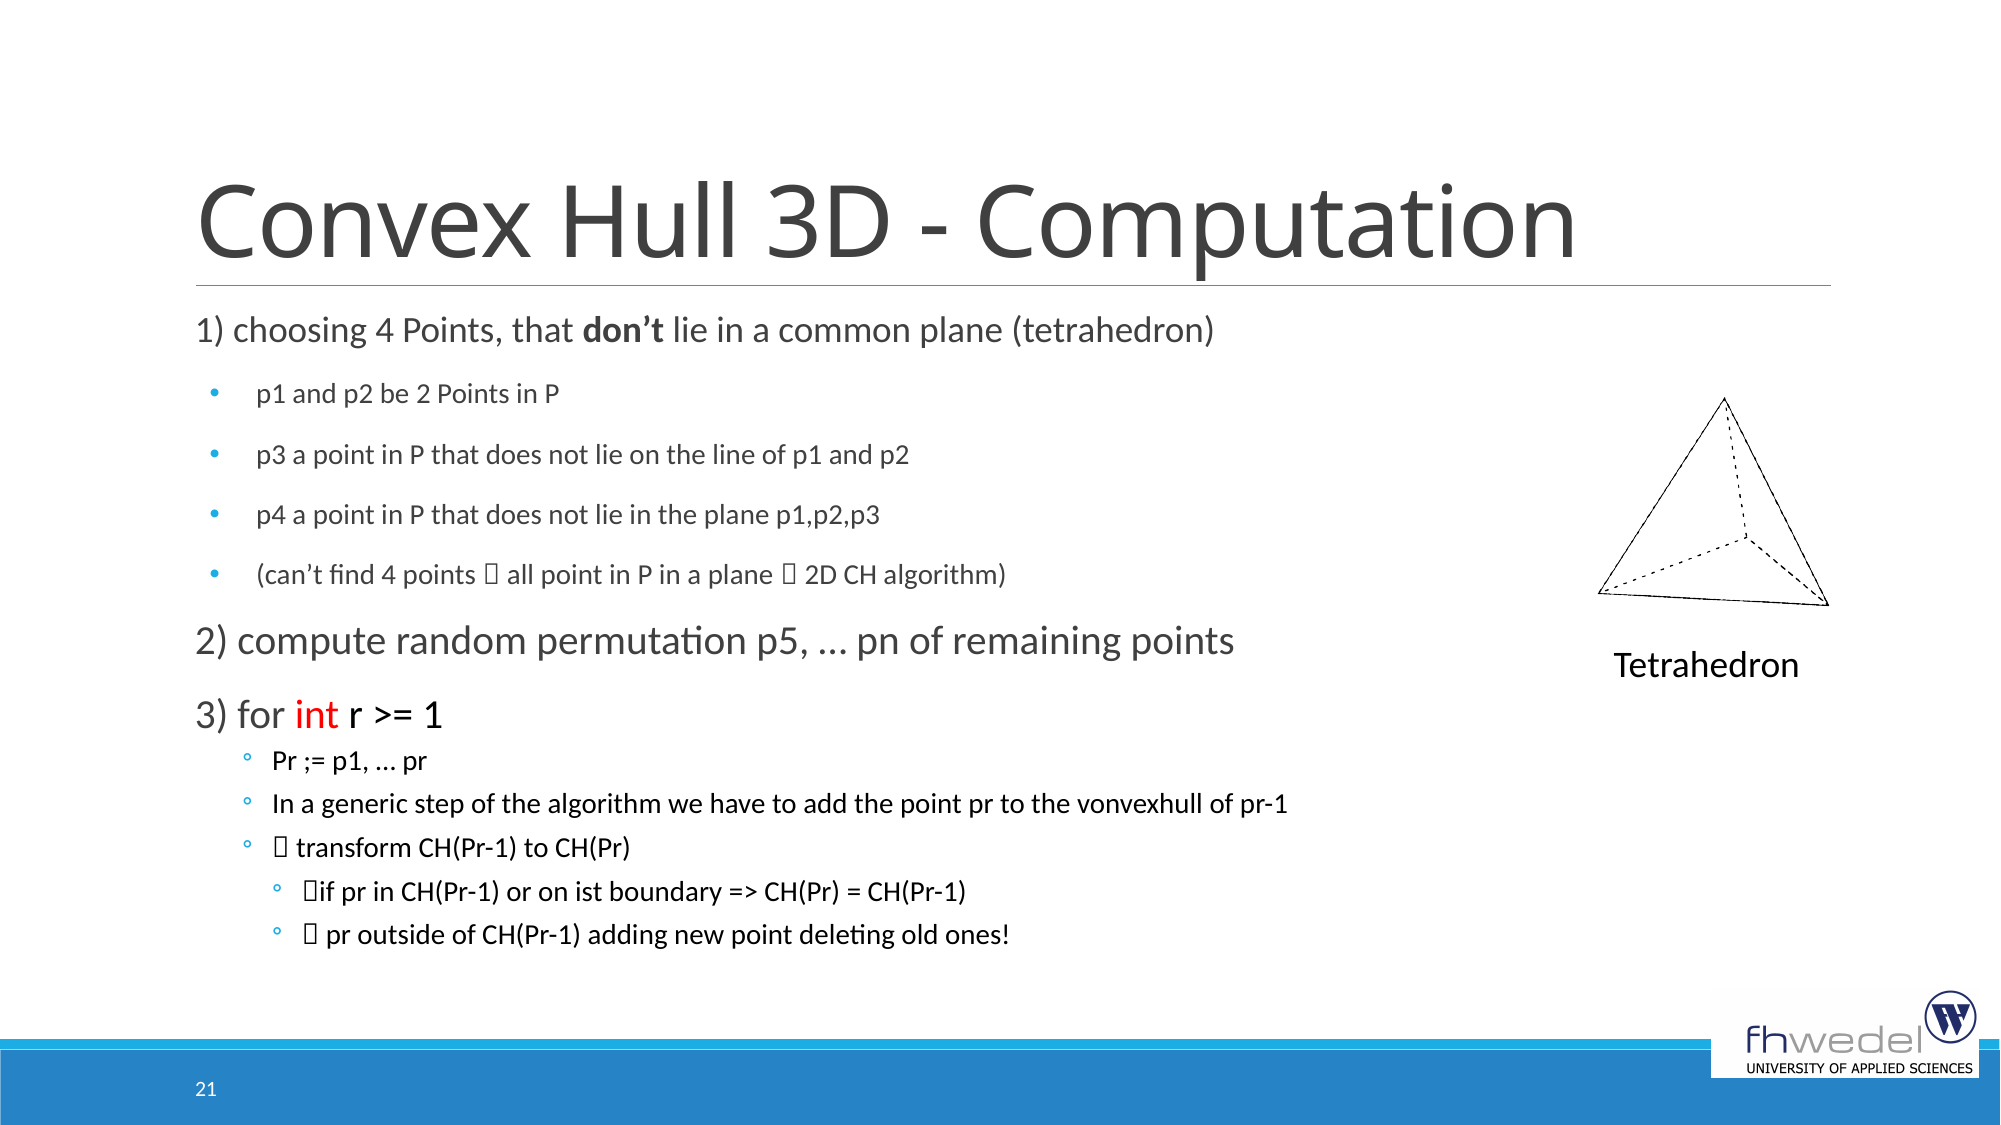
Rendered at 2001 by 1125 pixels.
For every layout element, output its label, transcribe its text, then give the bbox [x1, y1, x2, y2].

list 1) choosing 4 Points, that don’t lie in a common plane (tetrahedron) p1 and p2 be 2 Points in P p3 a point in P that does not lie on the line of p1 and p2 p4 a point in P that does not lie in the plane p1,p2,p3 (can’t find 4 points  all point in P in a plane  2D CH algorithm) 2) compute random permutation p5, … pn of remaining points 3) for int r >= 1 Pr ;= p1, … pr In a generic step of the algorithm we have to add the point pr to the vonvexhull of pr-1  transform CH(Pr-1) to CH(Pr) if pr in CH(Pr-1) or on ist boundary => CH(Pr) = CH(Pr-1)  pr outside of CH(Pr-1) adding new point deleting old ones! [180, 302, 1342, 963]
slide_number 21 [180, 1057, 396, 1118]
title Convex Hull 3D - Computation [180, 47, 1830, 285]
text_box Tetrahedron [1599, 632, 1816, 693]
picture [1711, 987, 1979, 1078]
picture [1597, 396, 1831, 608]
